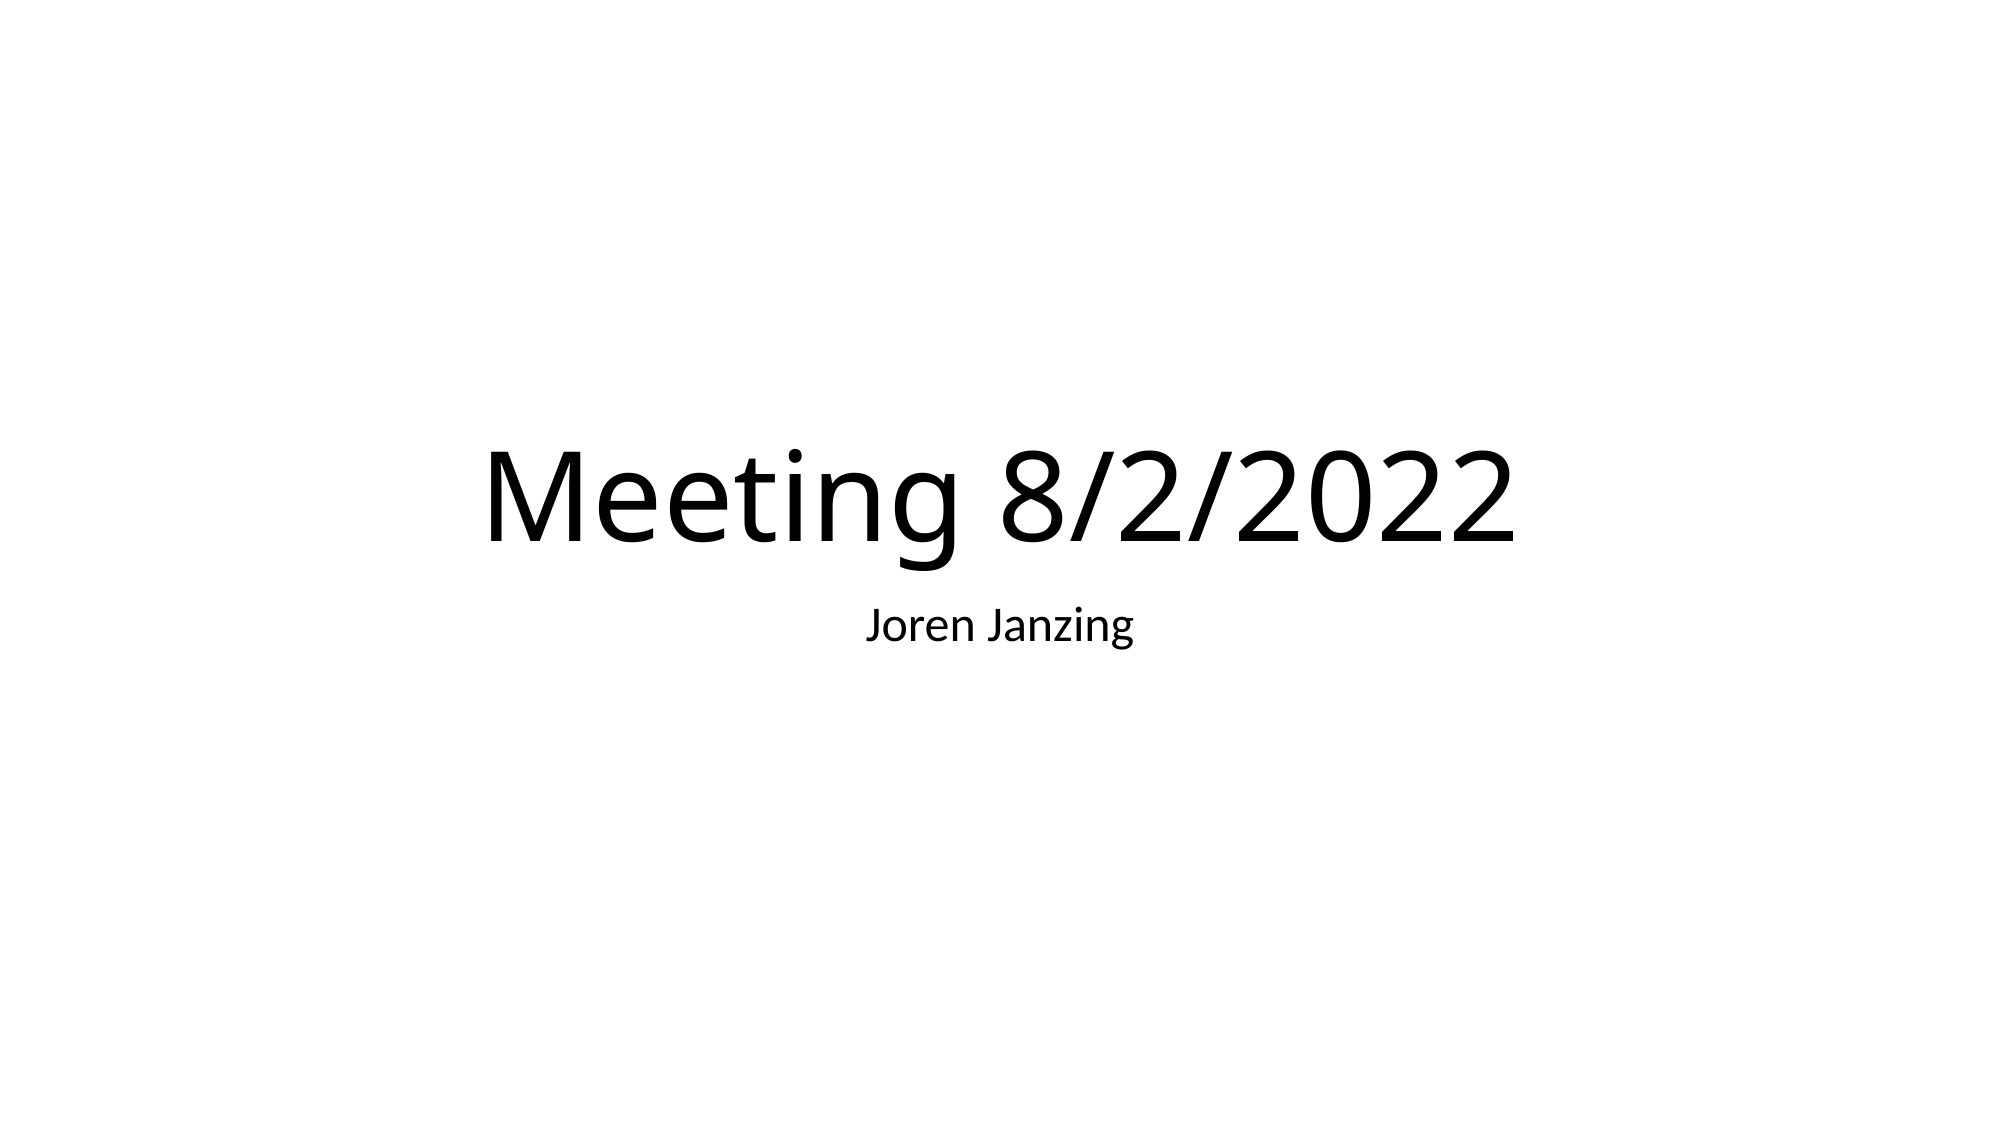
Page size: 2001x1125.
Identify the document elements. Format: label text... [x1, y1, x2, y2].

title Meeting 8/2/2022 [249, 184, 1750, 576]
subtitle Joren Janzing [249, 590, 1750, 863]
